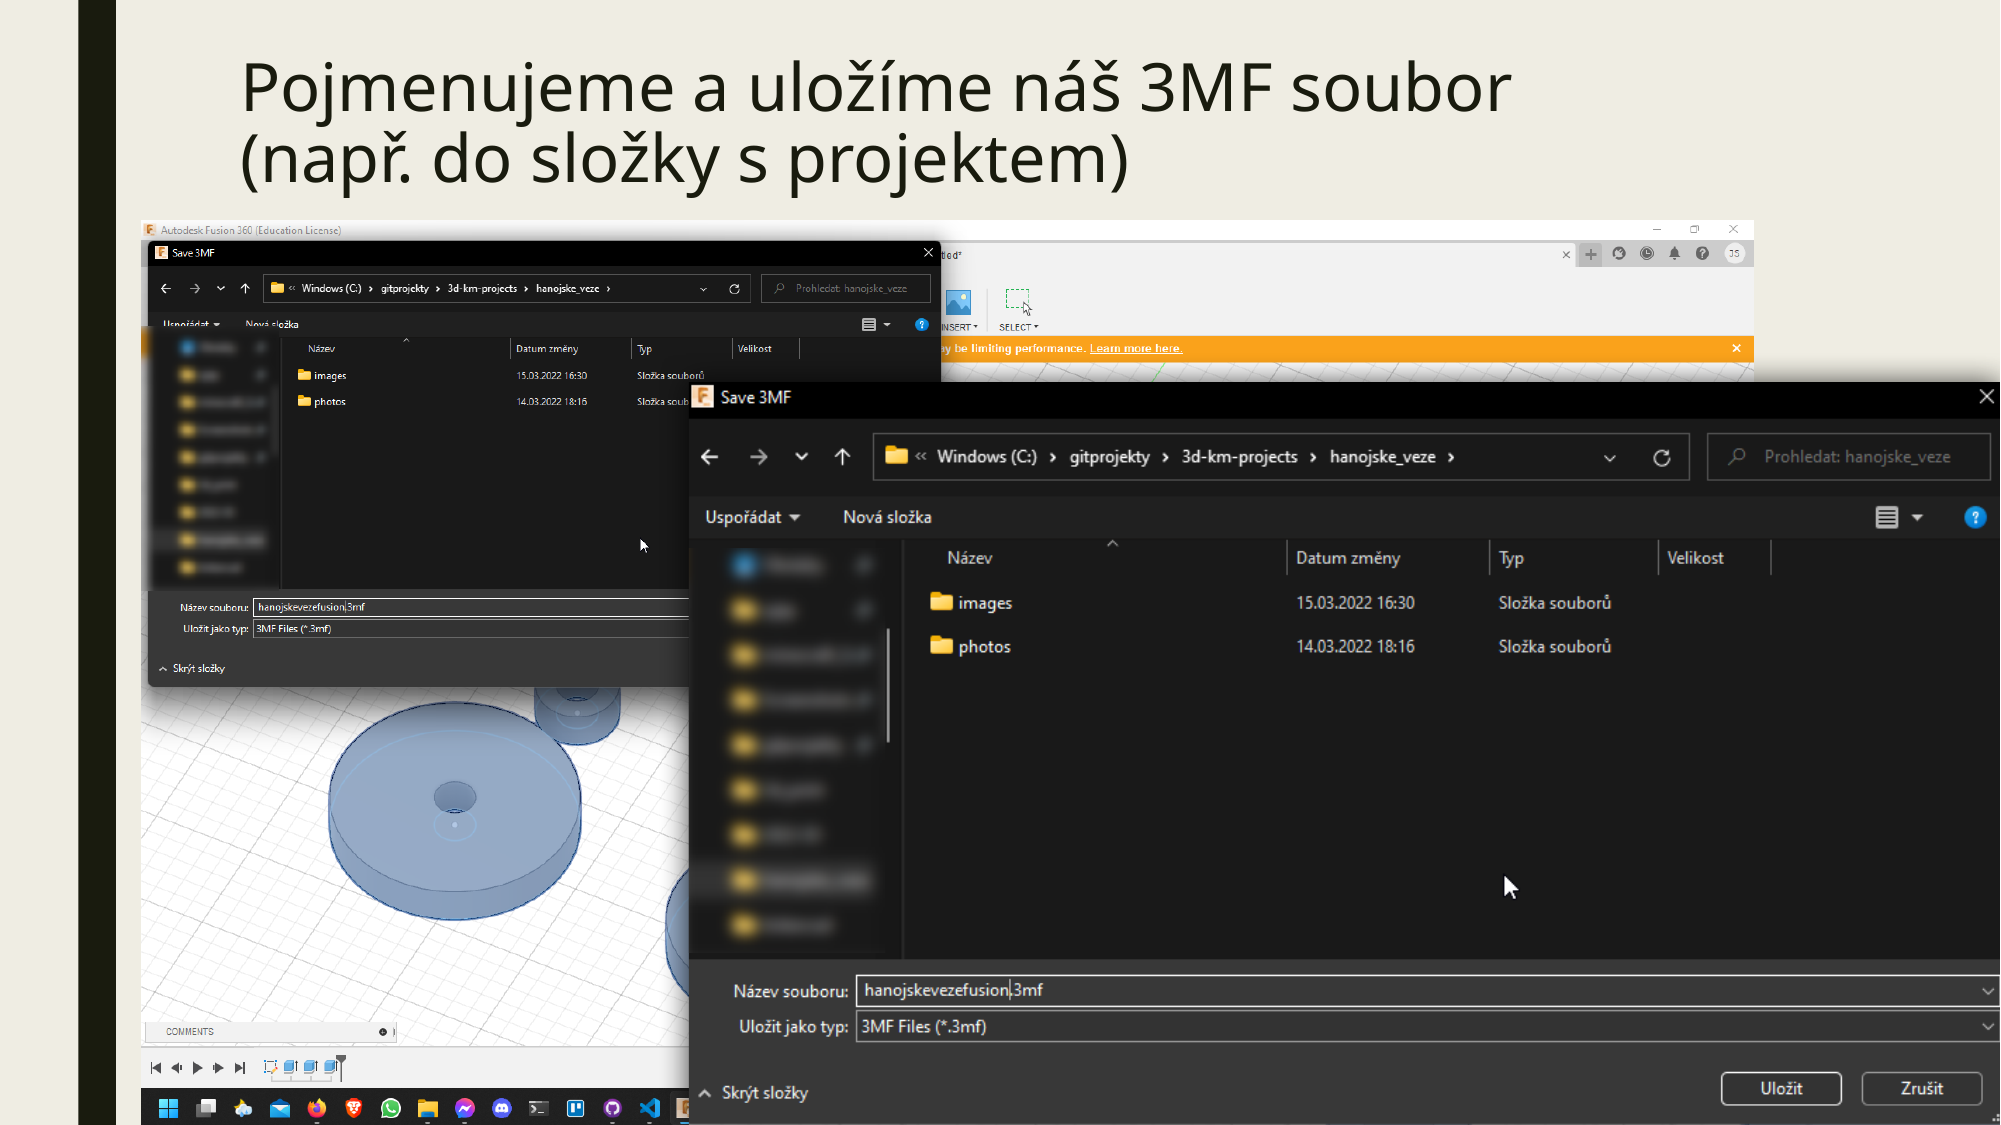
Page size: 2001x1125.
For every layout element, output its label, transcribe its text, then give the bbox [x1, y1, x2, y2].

title Pojmenujeme a uložíme náš 3MF soubor (např. do složky s projektem) [225, 47, 1800, 292]
picture [140, 220, 2000, 1125]
